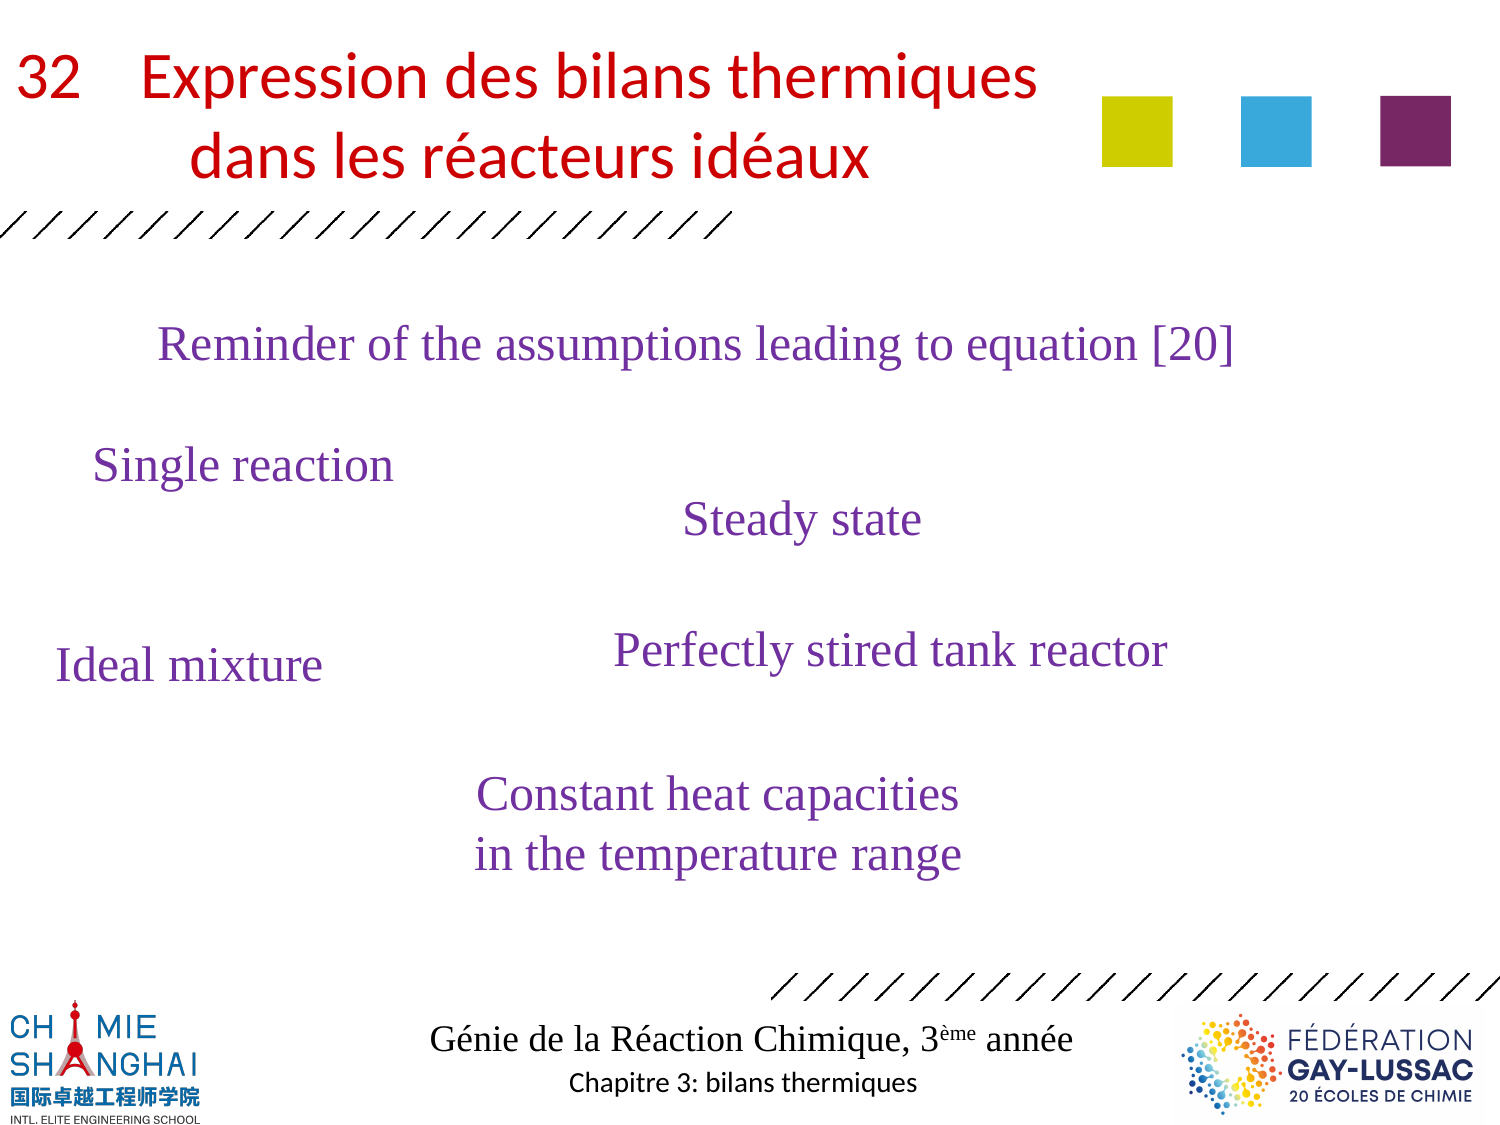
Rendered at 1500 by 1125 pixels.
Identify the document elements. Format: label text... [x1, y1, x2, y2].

picture [771, 973, 1500, 1001]
picture [11, 1000, 200, 1124]
text_box Reminder of the assumptions leading to equation [20] [142, 302, 1264, 378]
text_box Ideal mixture [41, 623, 365, 699]
picture [1172, 1004, 1485, 1125]
text_box Expression des bilans thermiques dans les réacteurs idéaux [0, 18, 1280, 206]
text_box Single reaction [77, 423, 435, 499]
text_box Steady state [667, 477, 964, 553]
picture [0, 211, 732, 239]
text_box Perfectly stired tank reactor [598, 609, 1197, 684]
text_box Constant heat capacities in the temperature range [459, 752, 991, 888]
